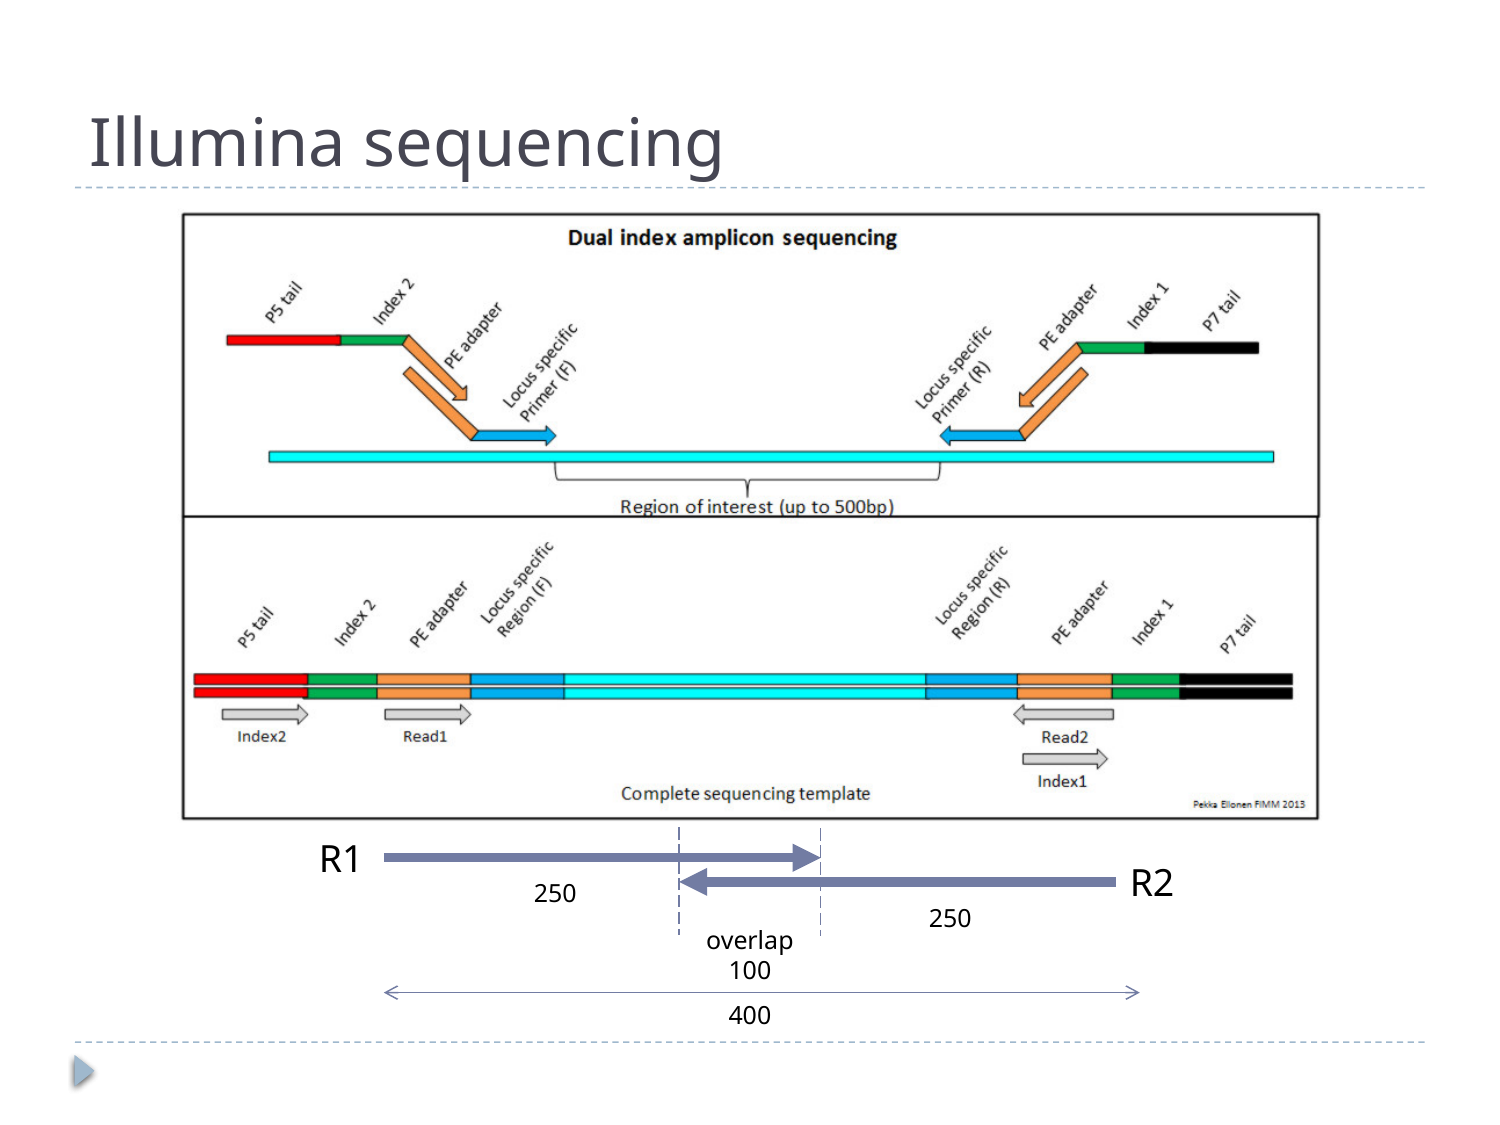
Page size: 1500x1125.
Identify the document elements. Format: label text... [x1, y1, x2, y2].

title Illumina sequencing [75, 37, 1425, 188]
text_box R1 [304, 835, 379, 888]
picture [177, 207, 1323, 823]
text_box overlap 100 [691, 916, 809, 992]
text_box 250 [914, 895, 987, 940]
text_box 250 [519, 871, 592, 916]
text_box 400 [713, 1004, 787, 1037]
text_box R2 [1114, 851, 1190, 912]
